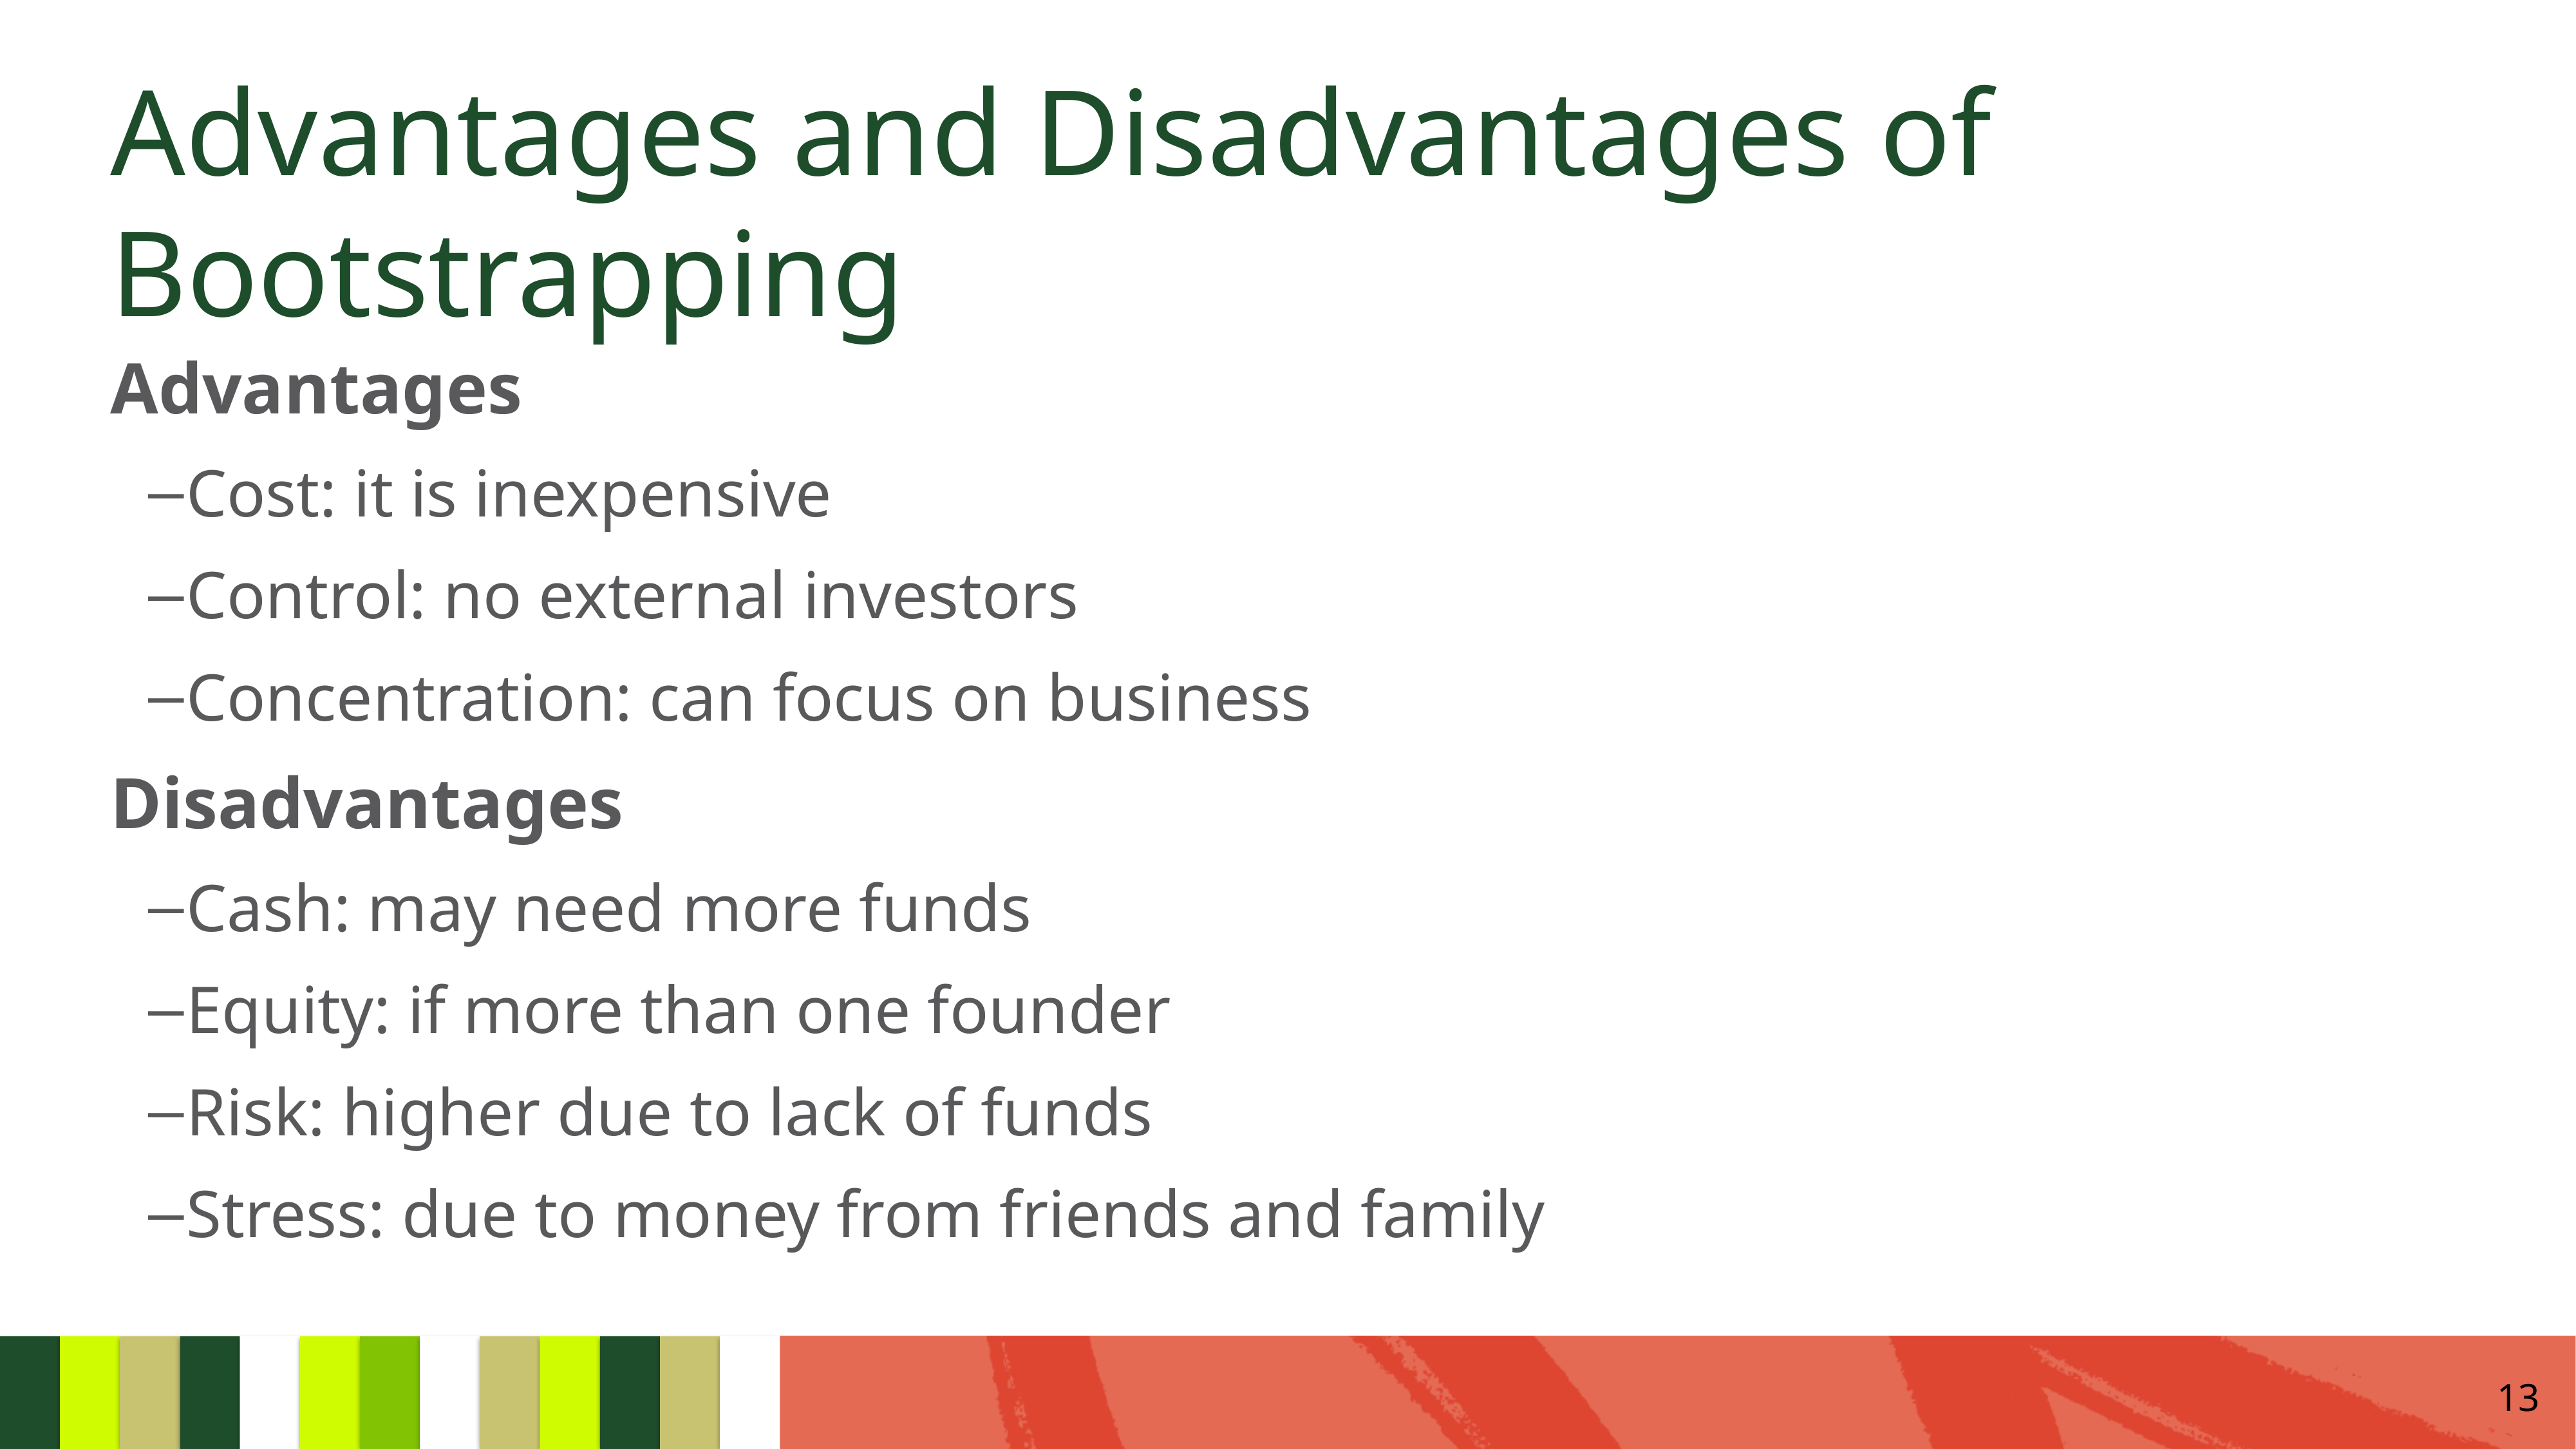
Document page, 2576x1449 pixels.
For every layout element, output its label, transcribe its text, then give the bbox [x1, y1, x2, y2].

list Advantages Cost: it is inexpensive Control: no external investors Concentration: can focus on business Disadvantages Cash: may need more funds Equity: if more than one founder Risk: higher due to lack of funds Stress: due to money from friends and family [100, 334, 2476, 1278]
title Advantages and Disadvantages of Bootstrapping [100, 46, 2476, 334]
picture [780, 1336, 2576, 1449]
slide_number 13 [2452, 1376, 2550, 1423]
